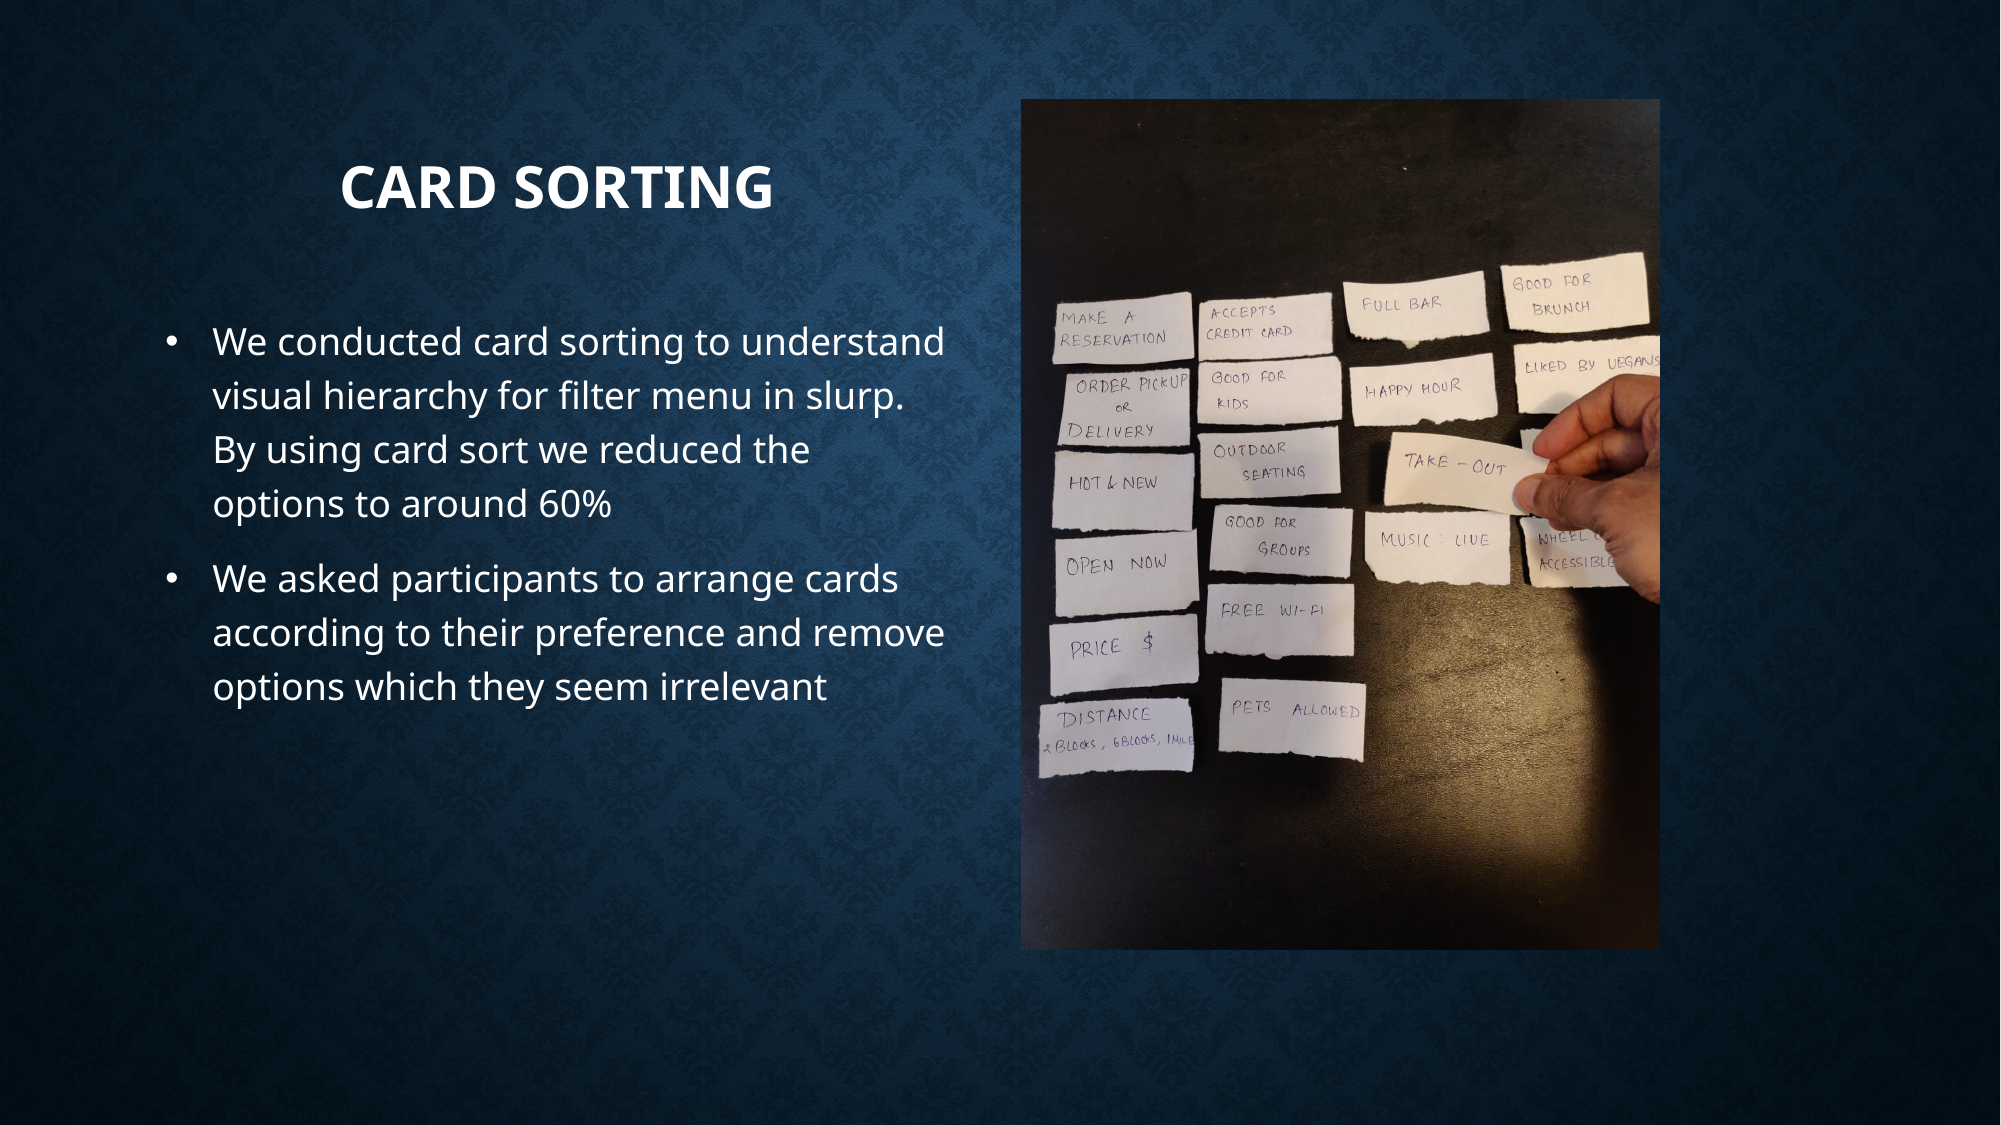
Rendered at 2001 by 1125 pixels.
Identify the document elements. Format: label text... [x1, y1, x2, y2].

list We conducted card sorting to understand visual hierarchy for filter menu in slurp. By using card sort we reduced the options to around 60% We asked participants to arrange cards according to their preference and remove options which they seem irrelevant [150, 301, 966, 950]
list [1021, 99, 1661, 951]
title Card Sorting [235, 120, 881, 230]
